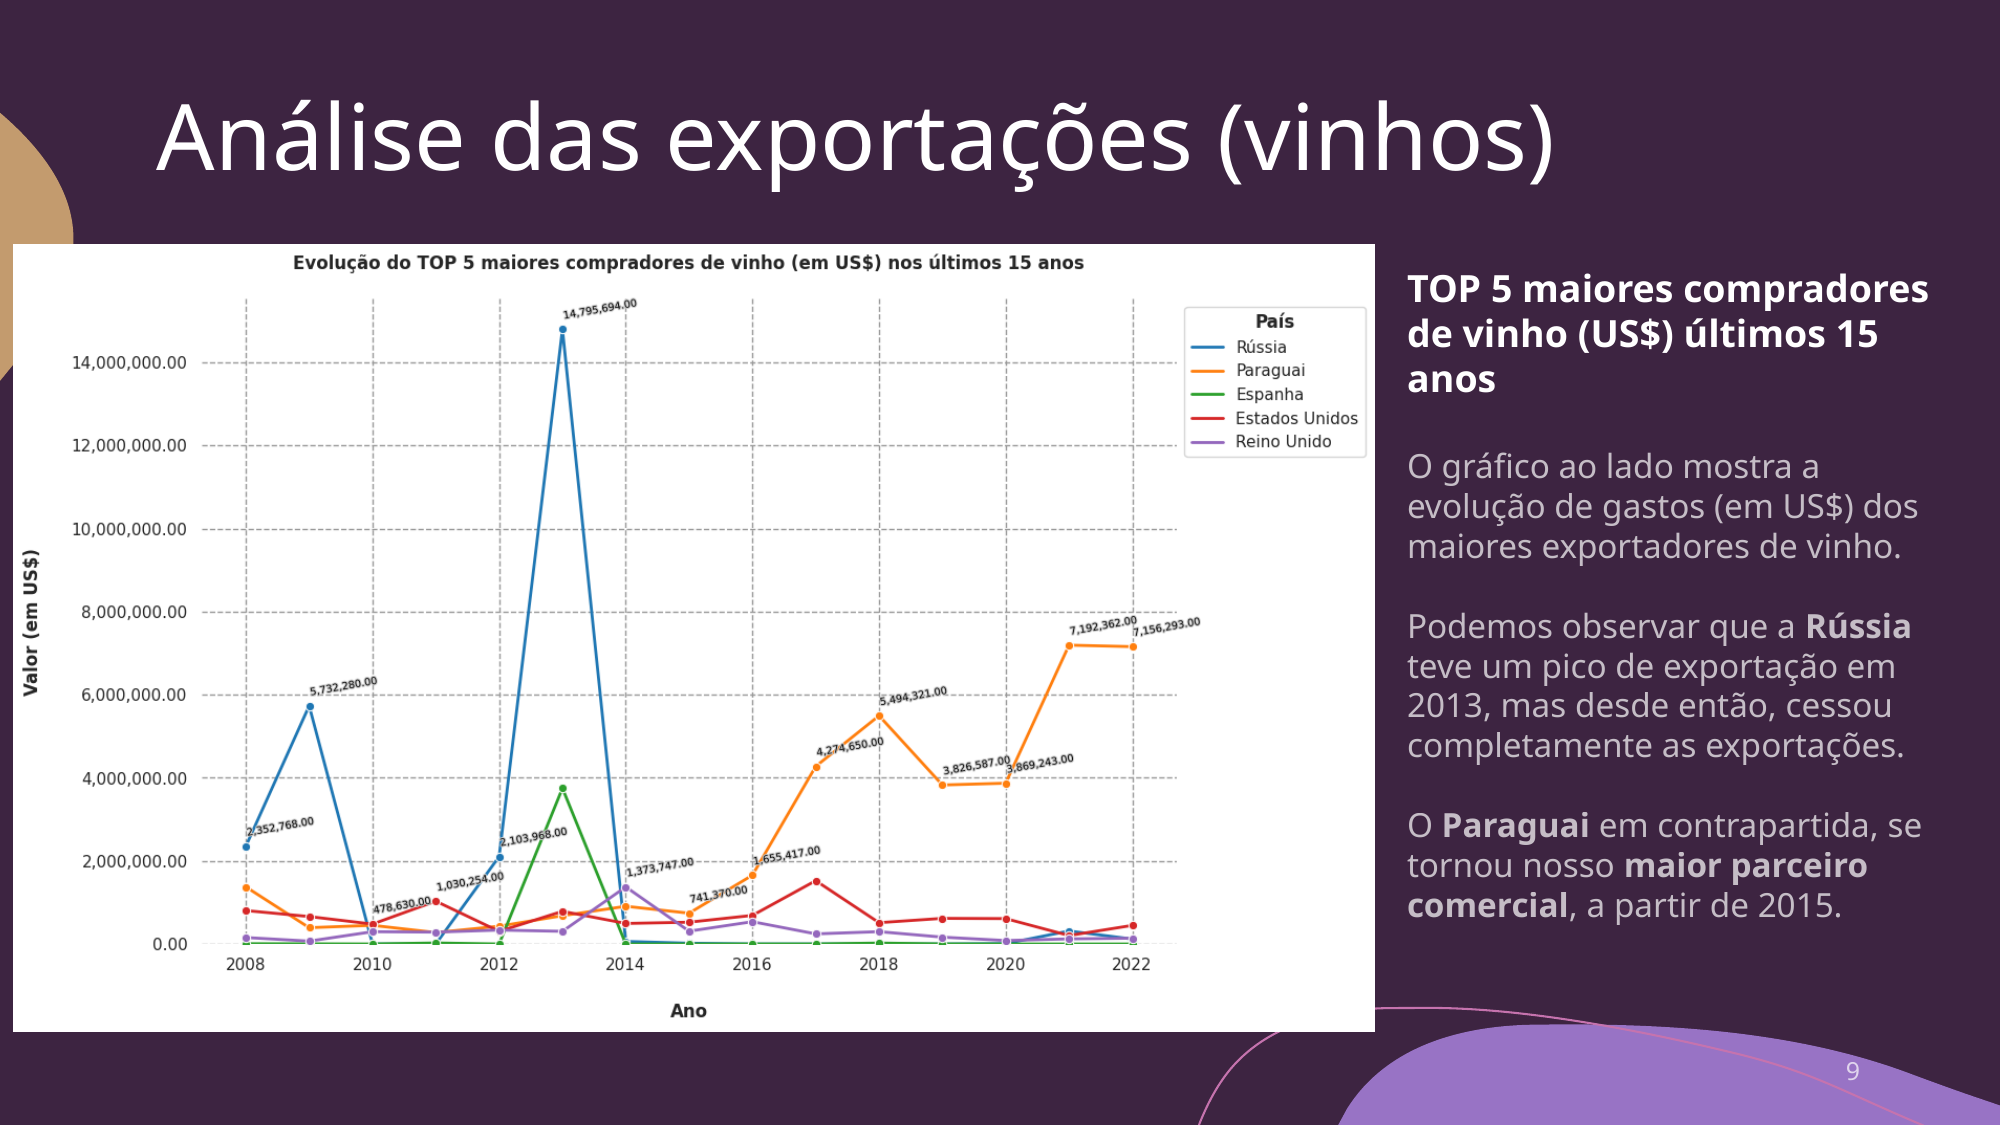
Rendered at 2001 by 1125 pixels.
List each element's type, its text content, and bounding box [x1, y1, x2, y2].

title Análise das exportações (vinhos) [141, 15, 1892, 266]
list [13, 244, 1375, 1032]
text_box TOP 5 maiores compradores de vinho (US$) últimos 15 anos O gráfico ao lado mostra a evolução de gastos (em US$) dos maiores exportadores de vinho. Podemos observar que a Rússia teve um pico de exportação em 2013, mas desde então, cessou completamente as exportações. O Paraguai em contrapartida, se tornou nosso maior parceiro comercial, a partir de 2015. [1391, 257, 1948, 1022]
slide_number 9 [1625, 1042, 1875, 1103]
